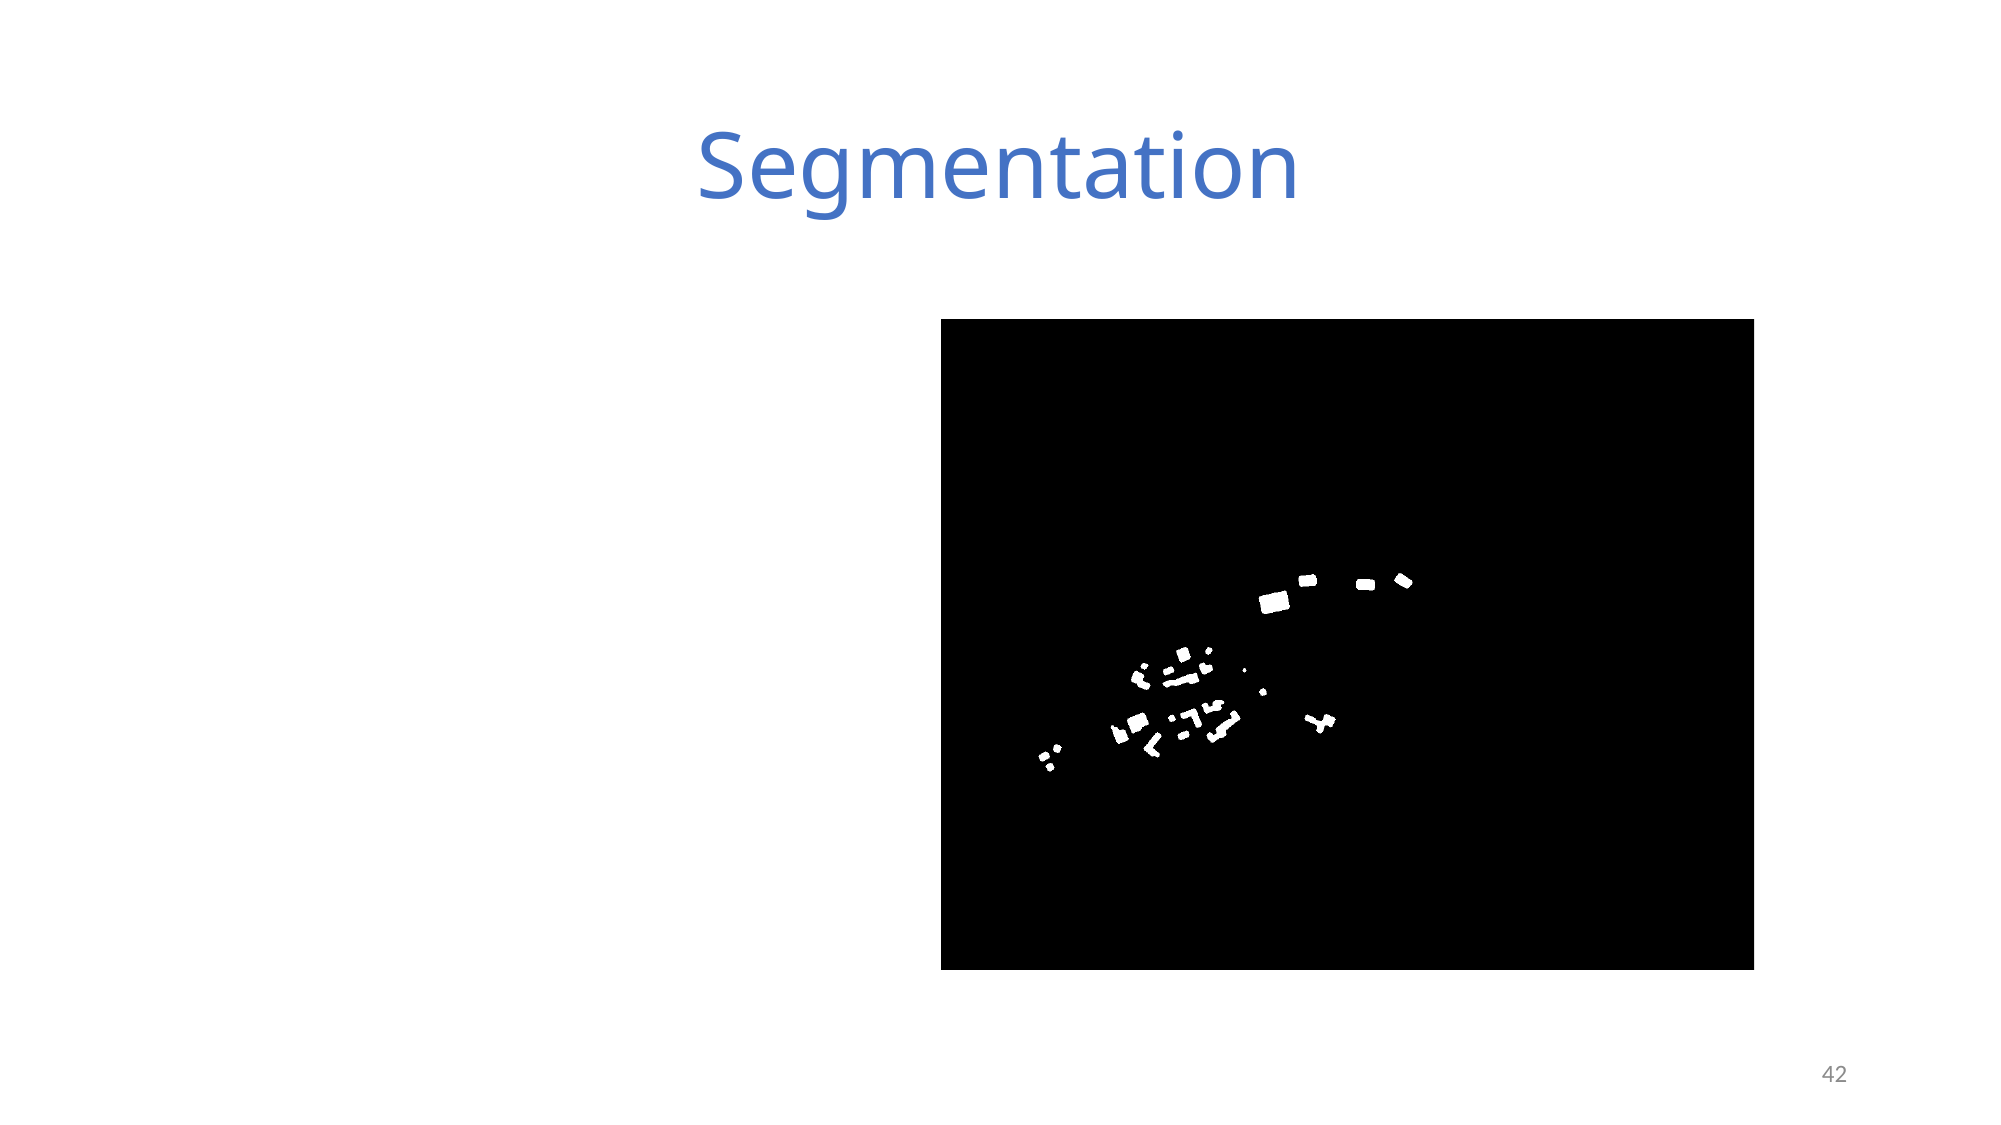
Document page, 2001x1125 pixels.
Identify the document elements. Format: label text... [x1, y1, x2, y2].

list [941, 319, 1755, 970]
slide_number 42 [1412, 1042, 1863, 1103]
title Segmentation [137, 59, 1863, 278]
